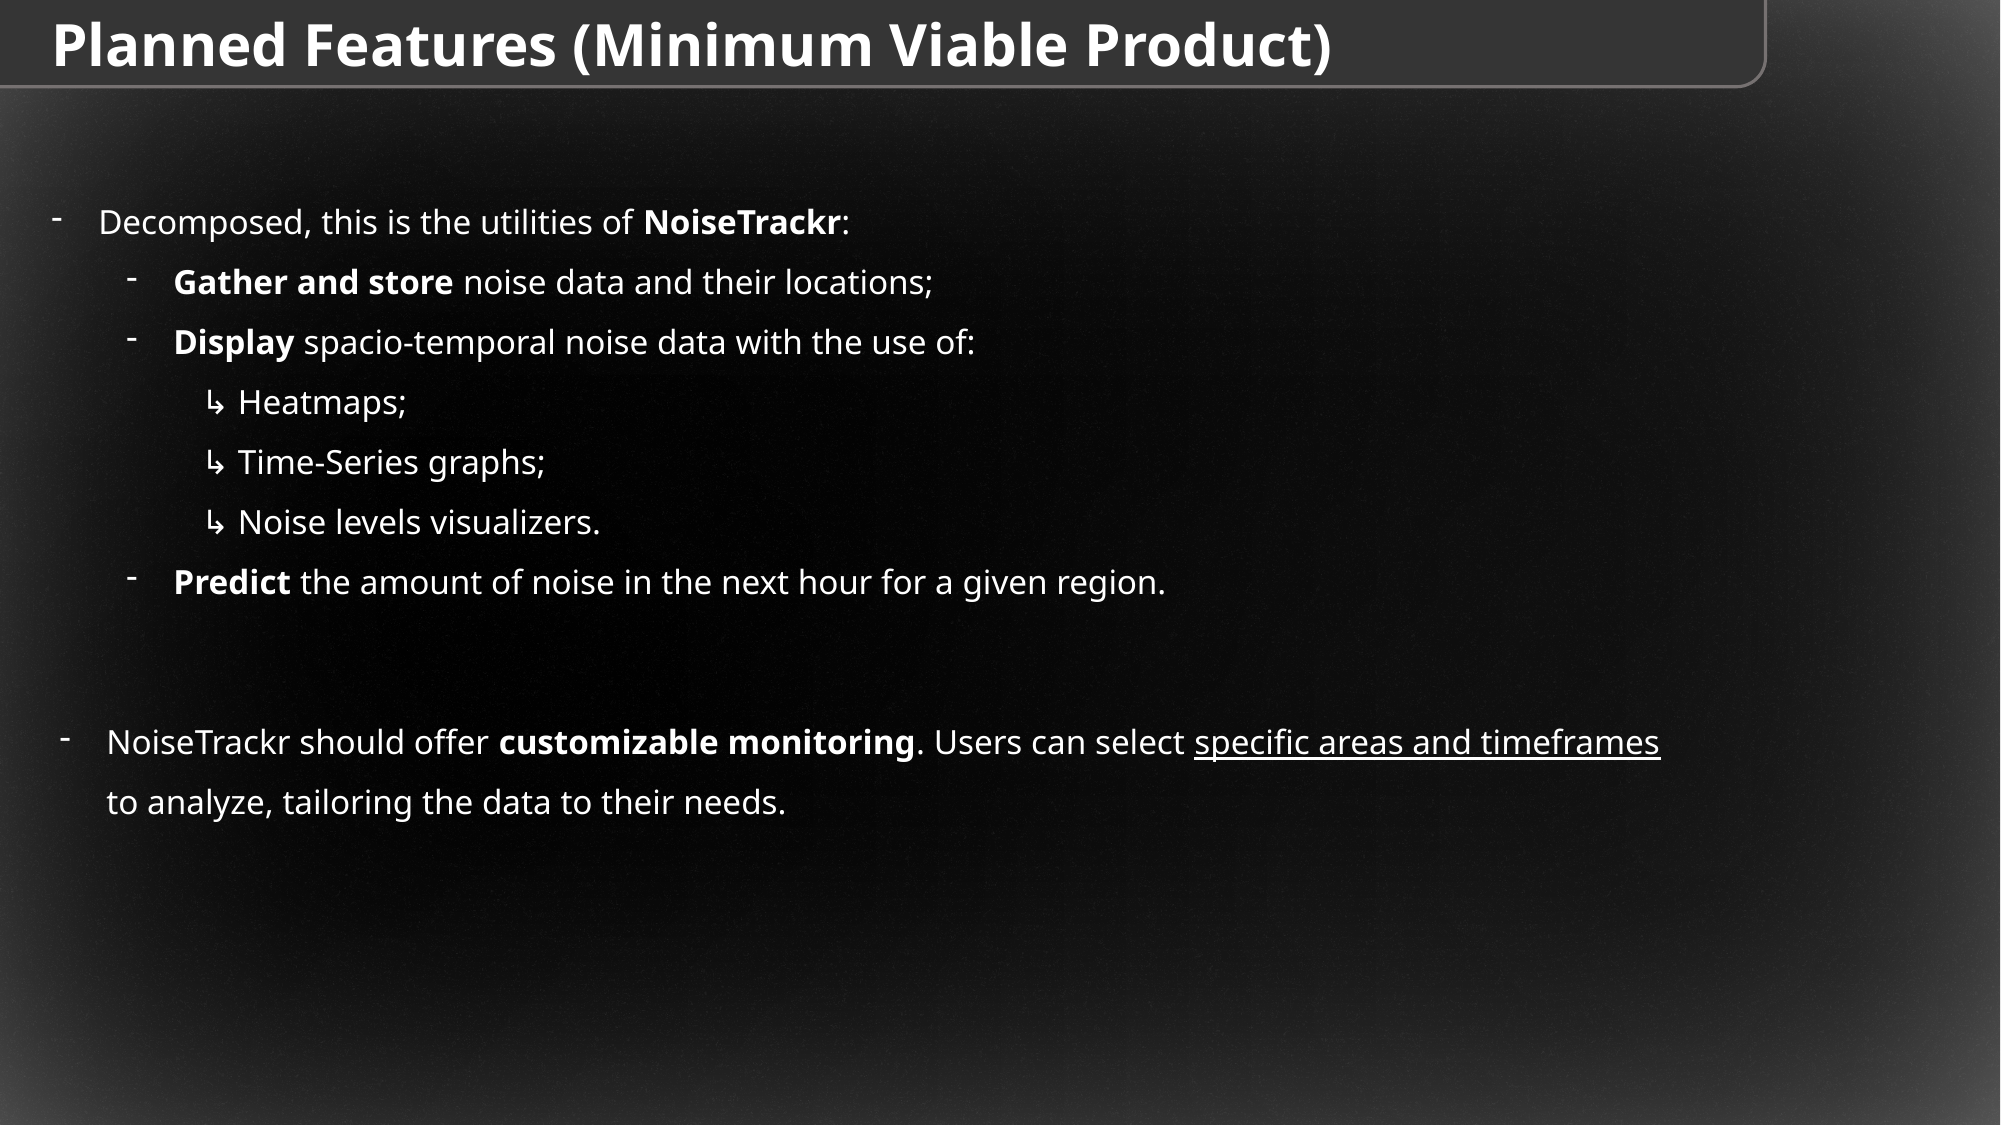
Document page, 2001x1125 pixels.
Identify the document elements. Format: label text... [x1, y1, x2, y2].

text_box [0, 0, 1747, 88]
picture [0, 0, 2001, 1125]
text_box Planned Features (Minimum Viable Product) [36, 0, 1766, 86]
text_box NoiseTrackr should offer customizable monitoring. Users can select specific areas and timeframes to analyze, tailoring the data to their needs. [44, 694, 1685, 829]
text_box Decomposed, this is the utilities of NoiseTrackr: Gather and store noise data and their locations; Display spacio-temporal noise data with the use of: ↳ Heatmaps; ↳ Time-Series graphs; ↳ Noise levels visualizers. Predict the amount of noise in the next hour for a given region. [36, 174, 1677, 609]
